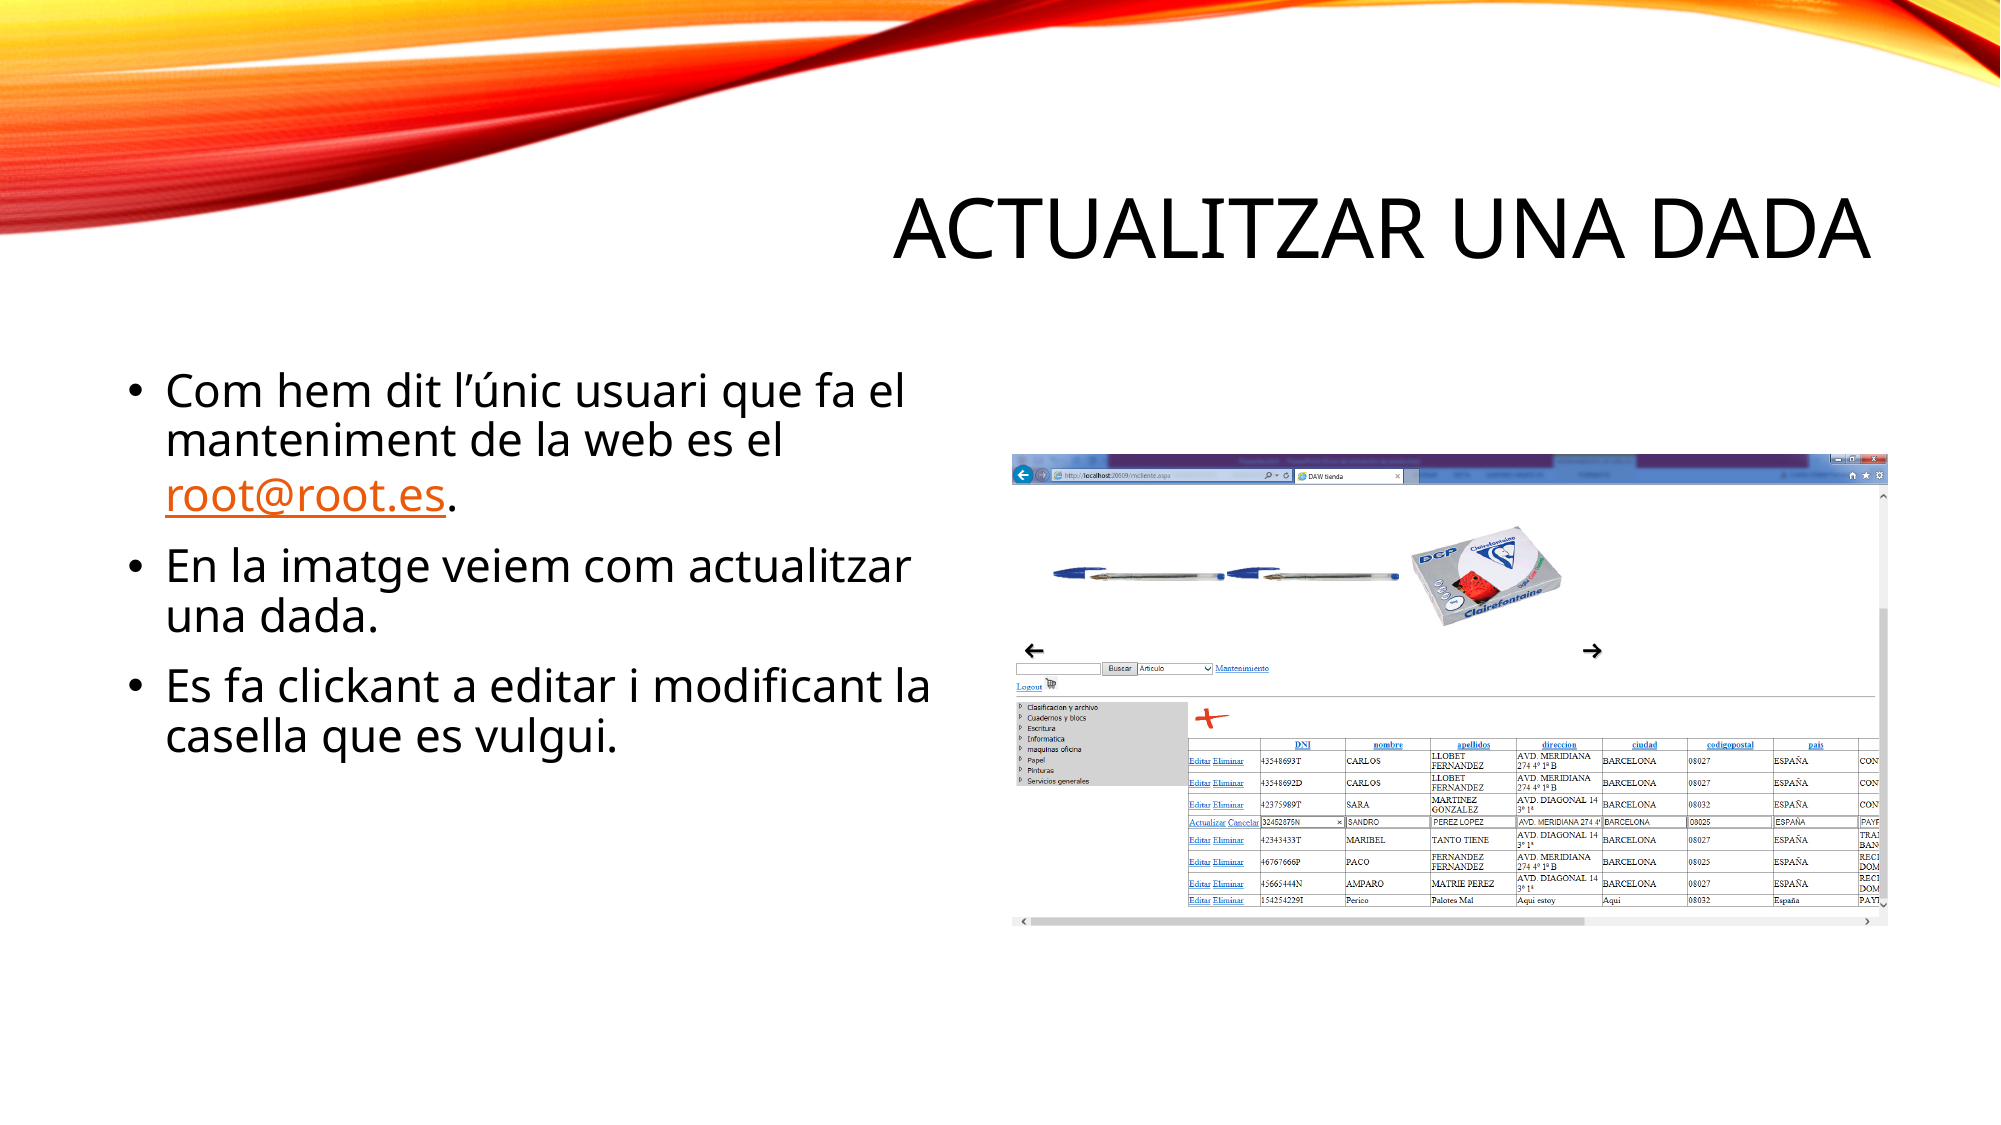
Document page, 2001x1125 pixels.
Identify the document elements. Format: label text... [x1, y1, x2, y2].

title Actualitzar una dada [474, 125, 1888, 338]
list Com hem dit l’únic usuari que fa el manteniment de la web es el root@root.es. En la imatge veiem com actualitzar una dada. Es fa clickant a editar i modificant la casella que es vulgui. [112, 360, 988, 1021]
picture [0, 0, 2000, 237]
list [1012, 454, 1888, 926]
